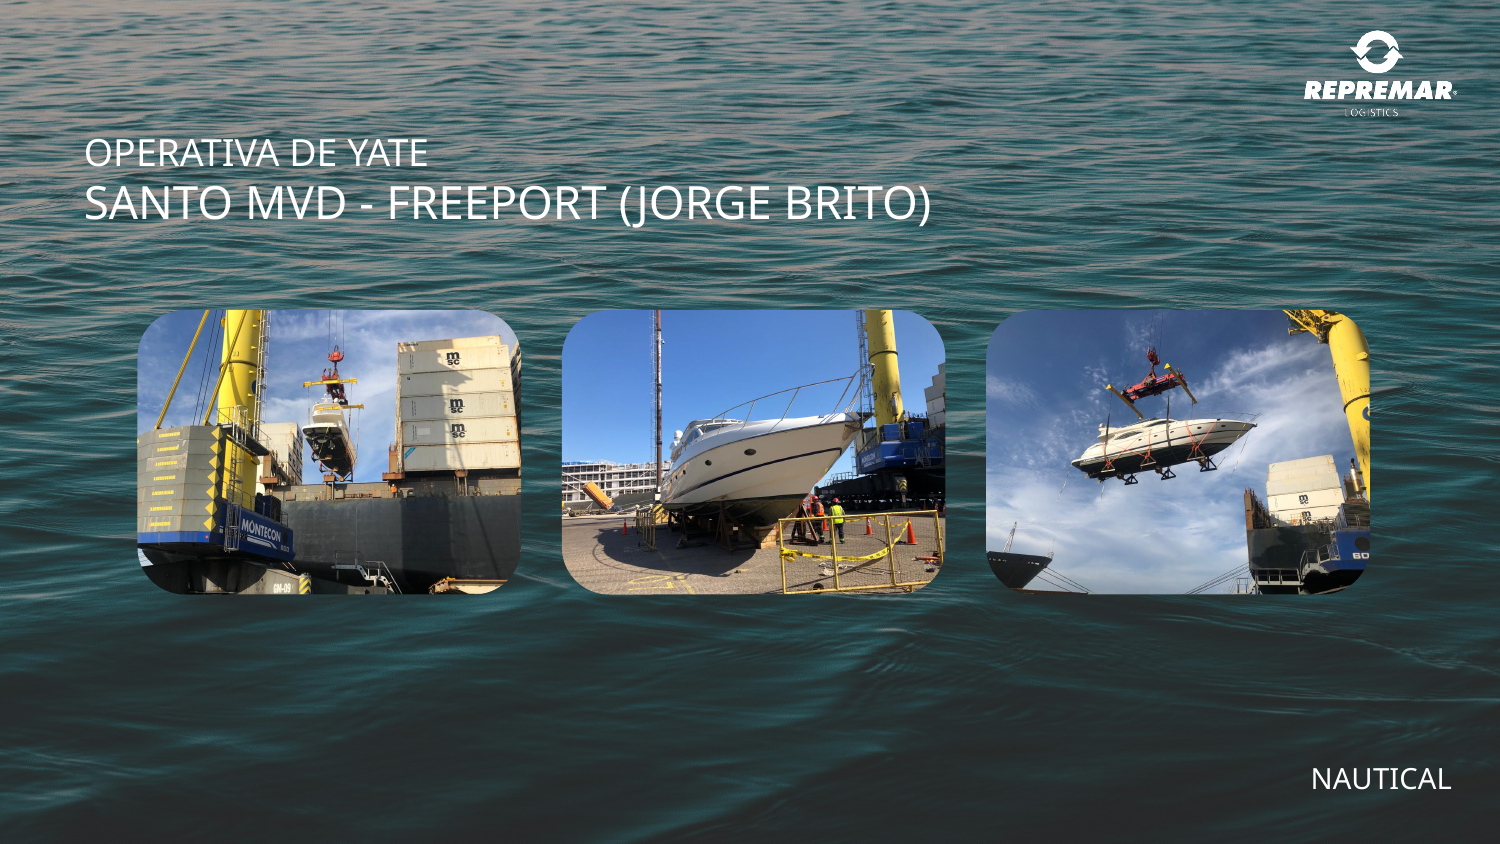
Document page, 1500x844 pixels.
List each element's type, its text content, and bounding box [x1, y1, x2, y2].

text_box NAUTICAL [1295, 753, 1467, 804]
picture [0, 0, 1500, 844]
text_box OPERATIVA DE YATE SANTO MVD - FREEPORT (JORGE BRITO) [68, 113, 1124, 251]
